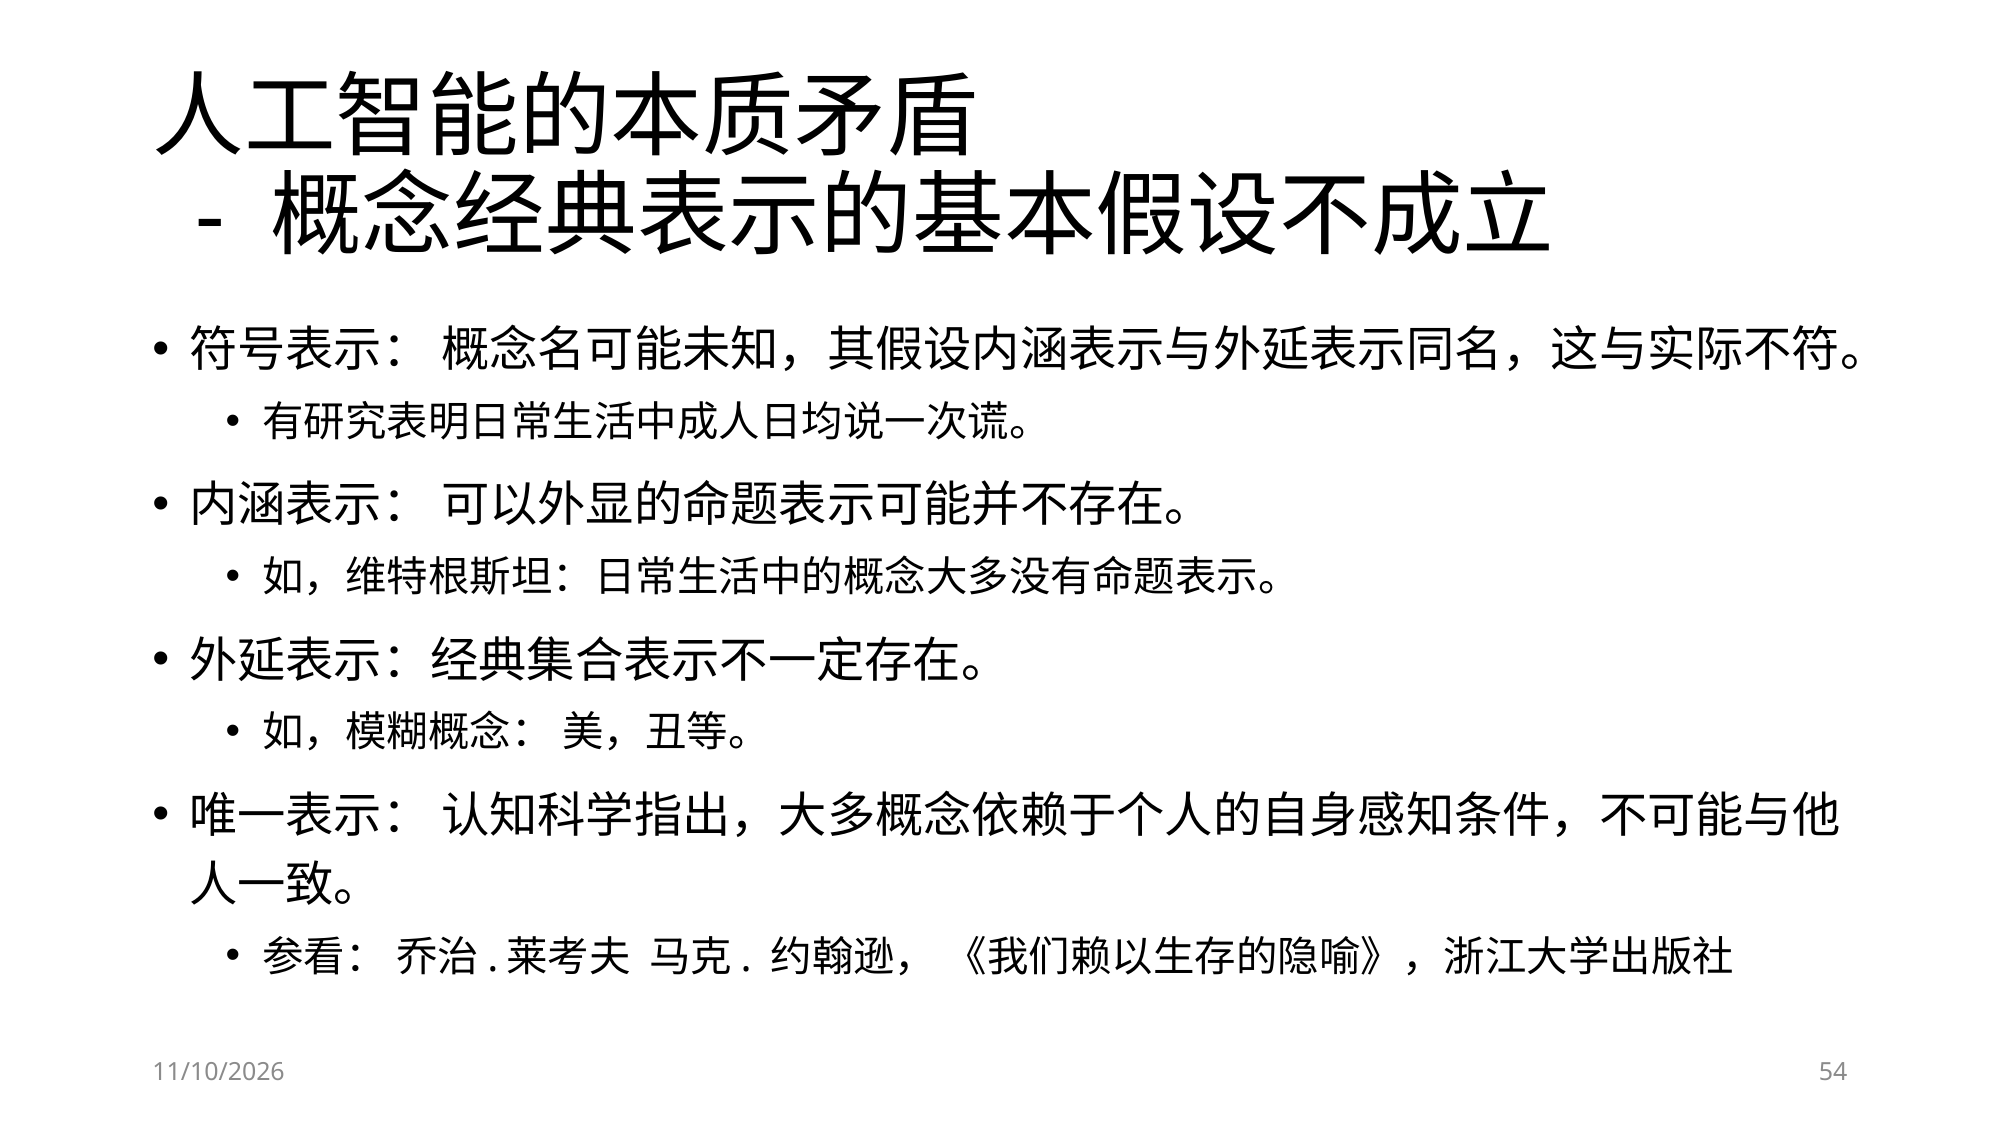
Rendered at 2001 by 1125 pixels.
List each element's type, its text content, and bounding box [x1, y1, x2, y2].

slide_number 54 [1412, 1042, 1863, 1103]
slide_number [137, 1042, 588, 1103]
title 人工智能的本质矛盾 - 概念经典表示的基本假设不成立 [137, 59, 1863, 278]
list 符号表示： 概念名可能未知，其假设内涵表示与外延表示同名，这与实际不符。 有研究表明日常生活中成人日均说一次谎。 内涵表示： 可以外显的命题表示可能并不存在。 如，维特根斯坦：日常生活中的概念大多没有命题表示。 外延表示：经典集合表示不一定存在。 如，模糊概念： 美，丑等。 唯一表示： 认知科学指出，大多概念依赖于个人的自身感知条件，不可能与他人一致。 参看： 乔治.莱考夫 马克. 约翰逊， 《我们赖以生存的隐喻》，浙江大学出版社 [137, 299, 1863, 1014]
